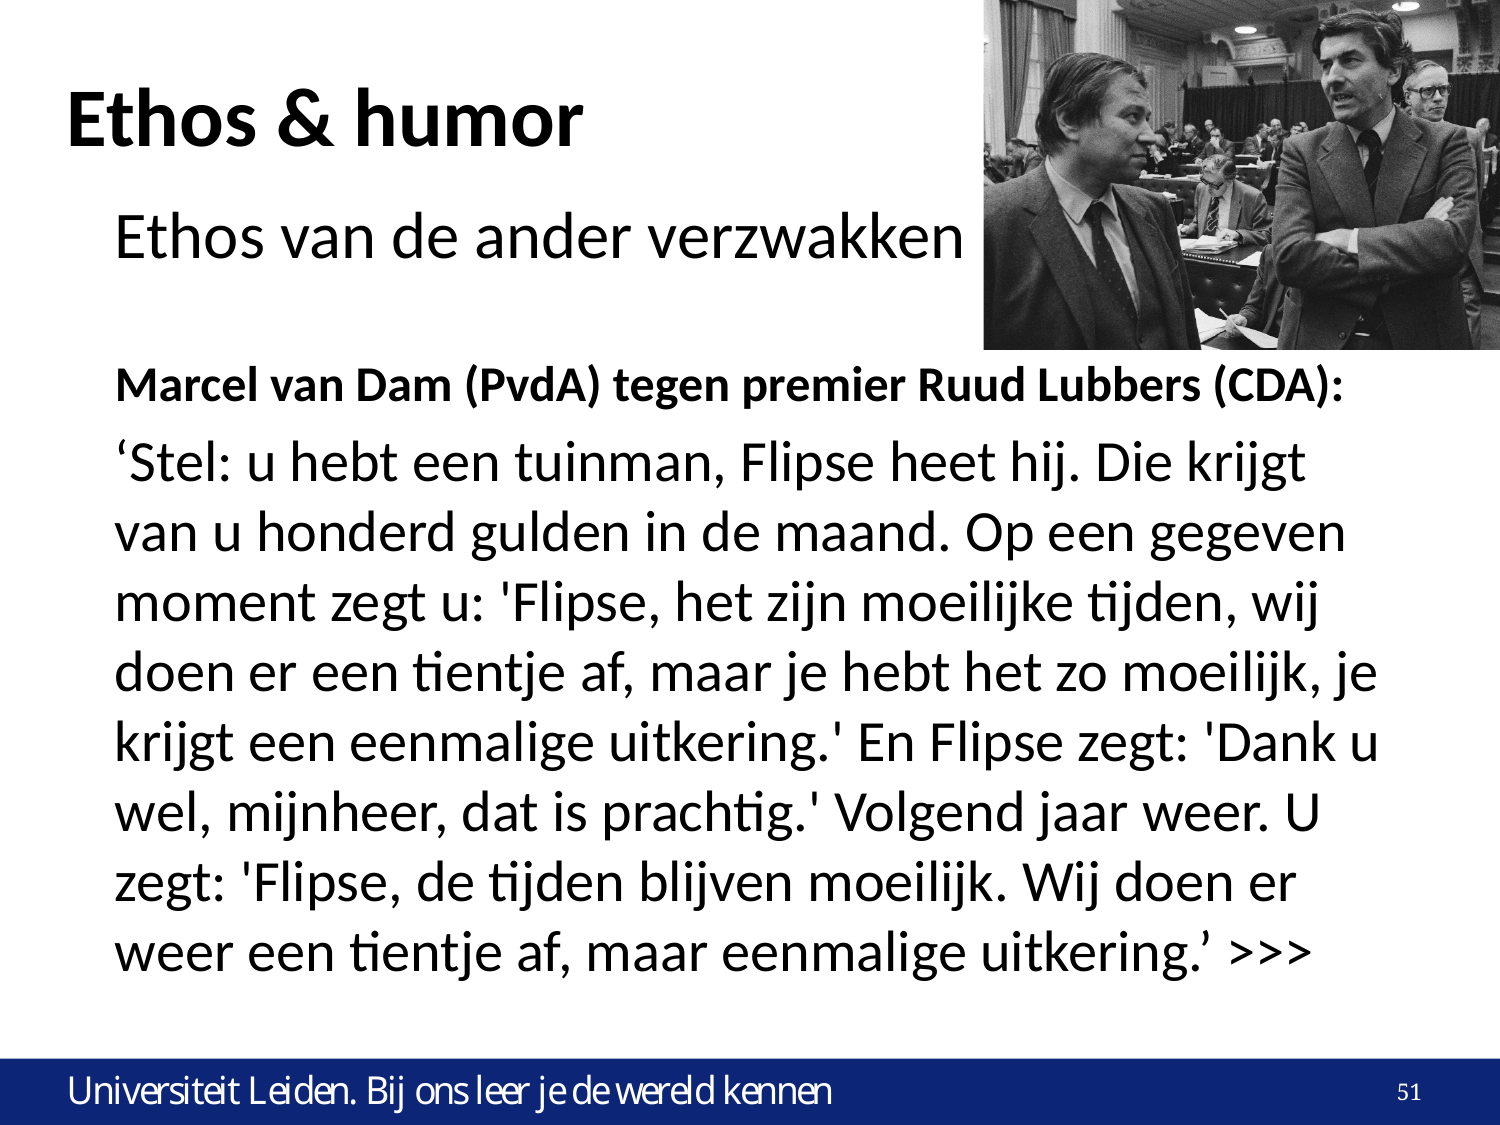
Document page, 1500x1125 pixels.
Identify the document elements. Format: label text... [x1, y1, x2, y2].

text_box Ethos van de ander verzwakken Marcel van Dam (PvdA) tegen premier Ruud Lubbers (CDA): ‘Stel: u hebt een tuinman, Flipse heet hij. Die krijgt van u honderd gulden in de maand. Op een gegeven moment zegt u: 'Flipse, het zijn moeilijke tijden, wij doen er een tientje af, maar je hebt het zo moeilijk, je krijgt een eenmalige uitkering.' En Flipse zegt: 'Dank u wel, mijnheer, dat is prachtig.' Volgend jaar weer. U zegt: 'Flipse, de tijden blijven moeilijk. Wij doen er weer een tientje af, maar eenmalige uitkering.’ >>> [100, 184, 1404, 917]
picture [983, 0, 1500, 351]
title Ethos & humor [66, 78, 978, 149]
